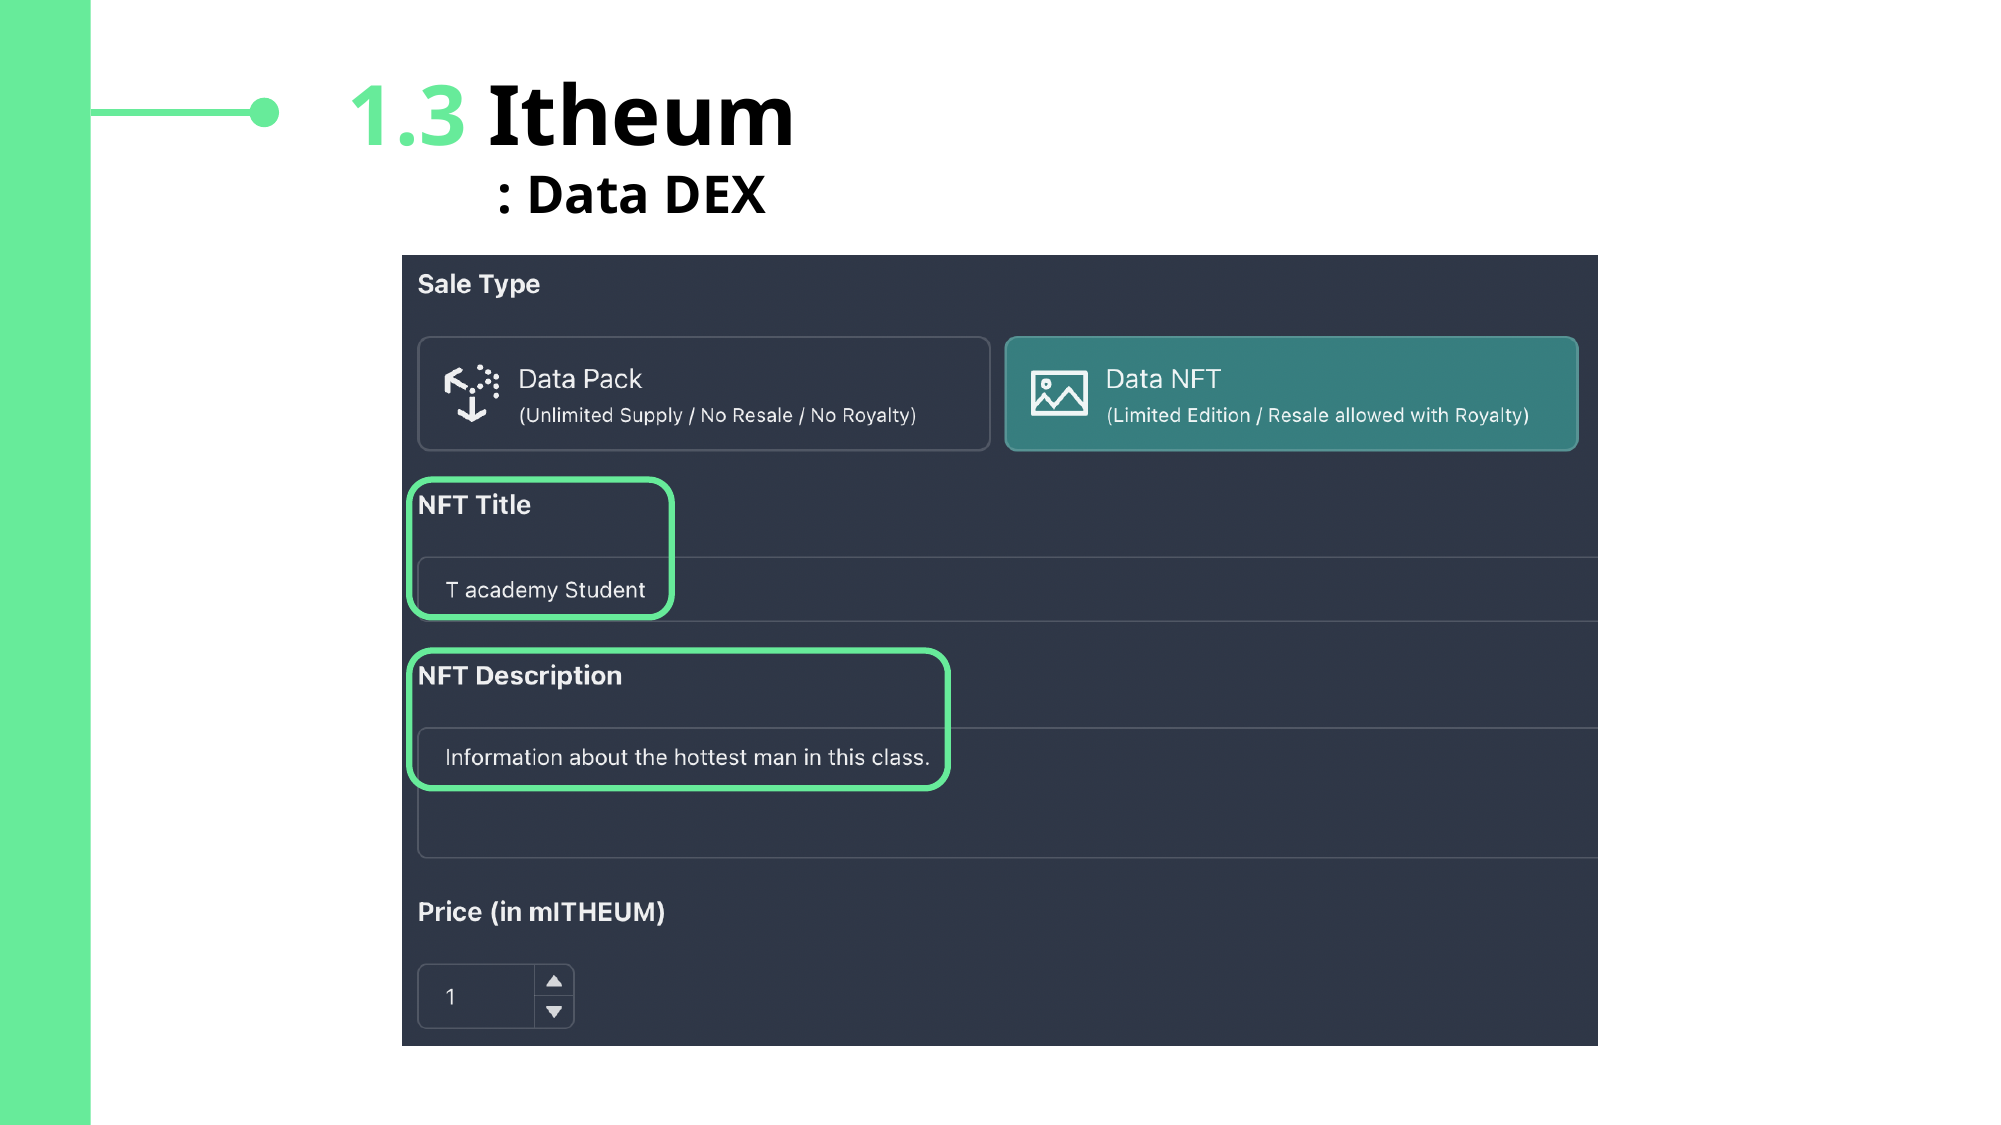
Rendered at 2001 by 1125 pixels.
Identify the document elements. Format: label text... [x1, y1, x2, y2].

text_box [0, 0, 280, 1125]
picture [402, 255, 1598, 1046]
text_box [280, 0, 1146, 1125]
text_box 1.3 Itheum : Data DEX [333, 54, 1423, 232]
